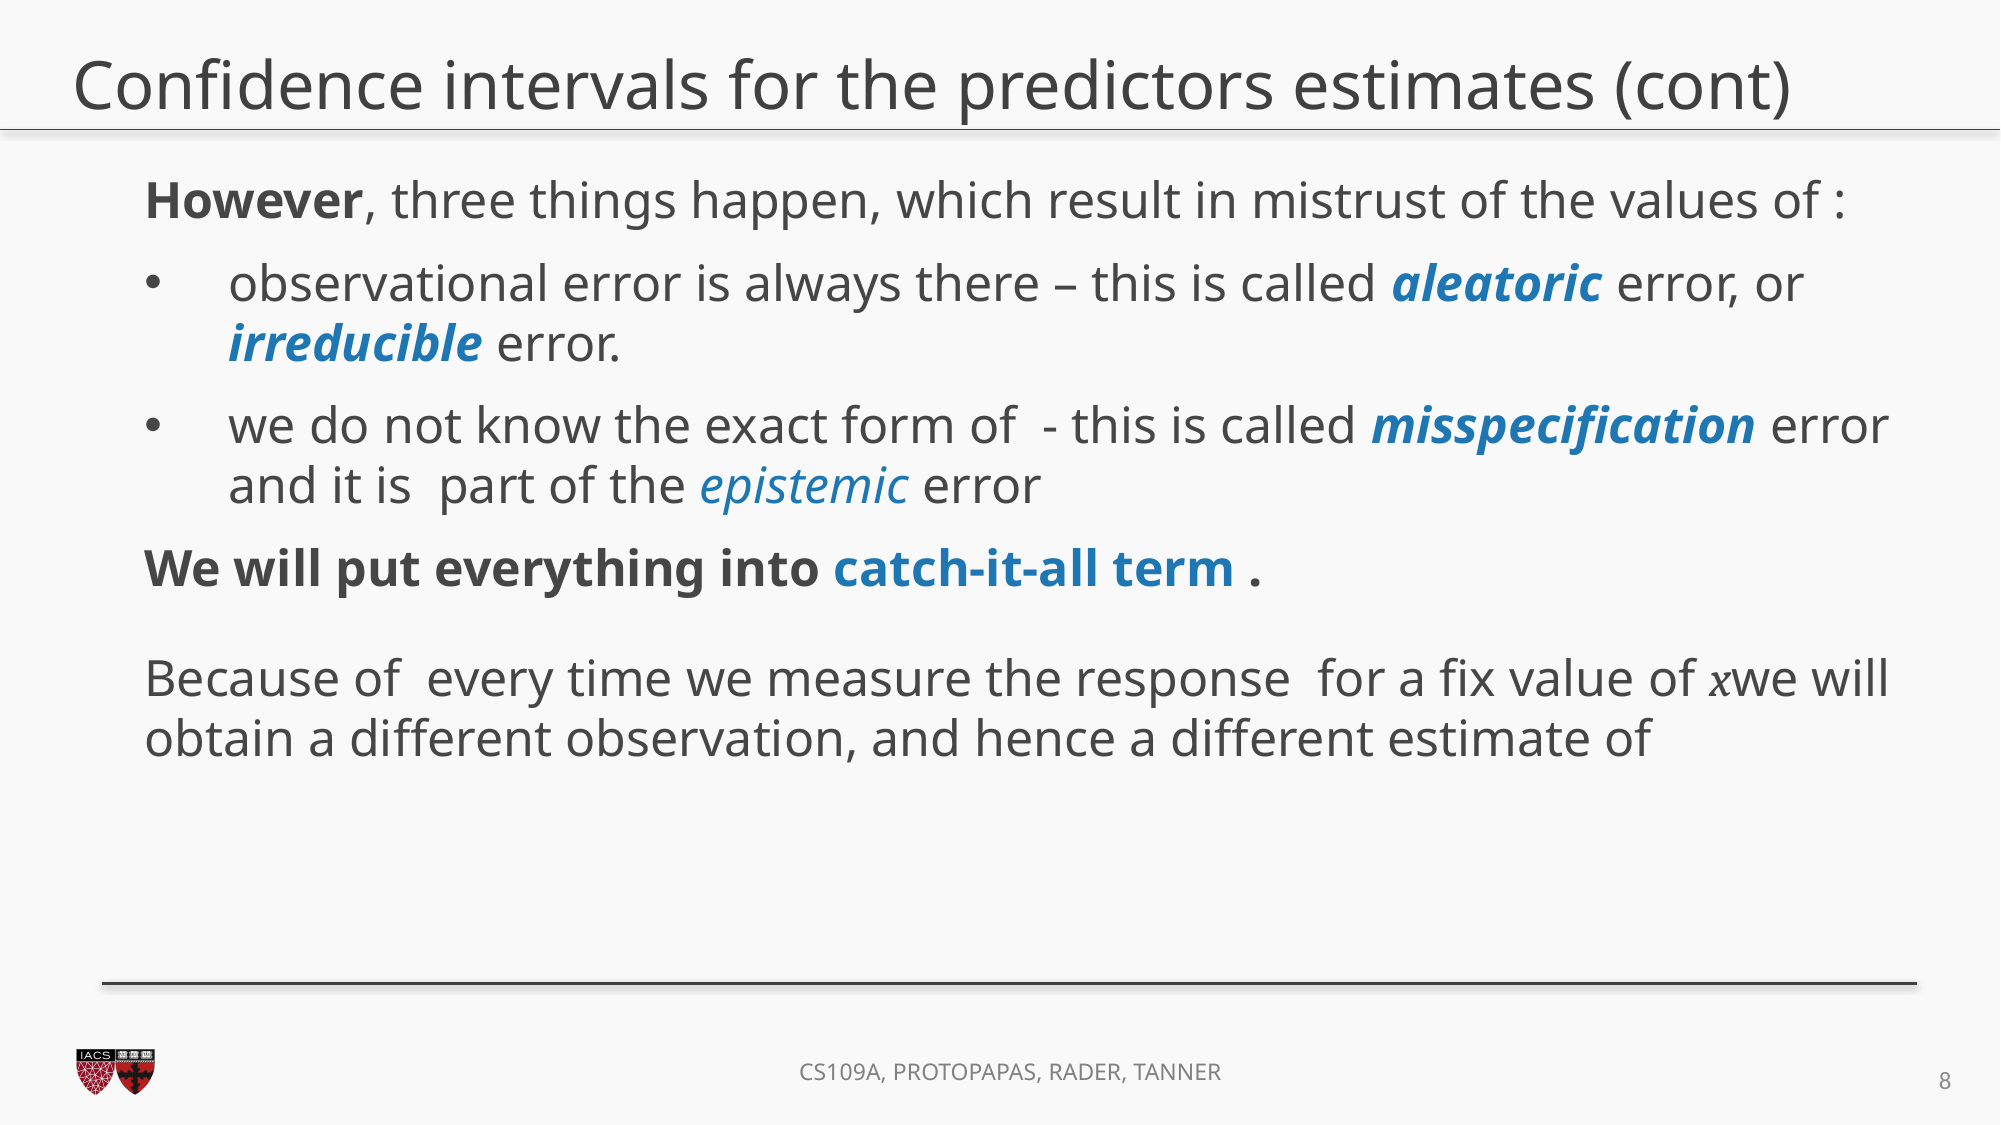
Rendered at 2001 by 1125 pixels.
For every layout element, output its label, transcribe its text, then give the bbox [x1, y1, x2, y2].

text_box [642, 244, 1406, 305]
title Confidence intervals for the predictors estimates (cont) [57, 35, 1943, 162]
slide_number 7 [1500, 1050, 1967, 1110]
picture [75, 1049, 155, 1095]
